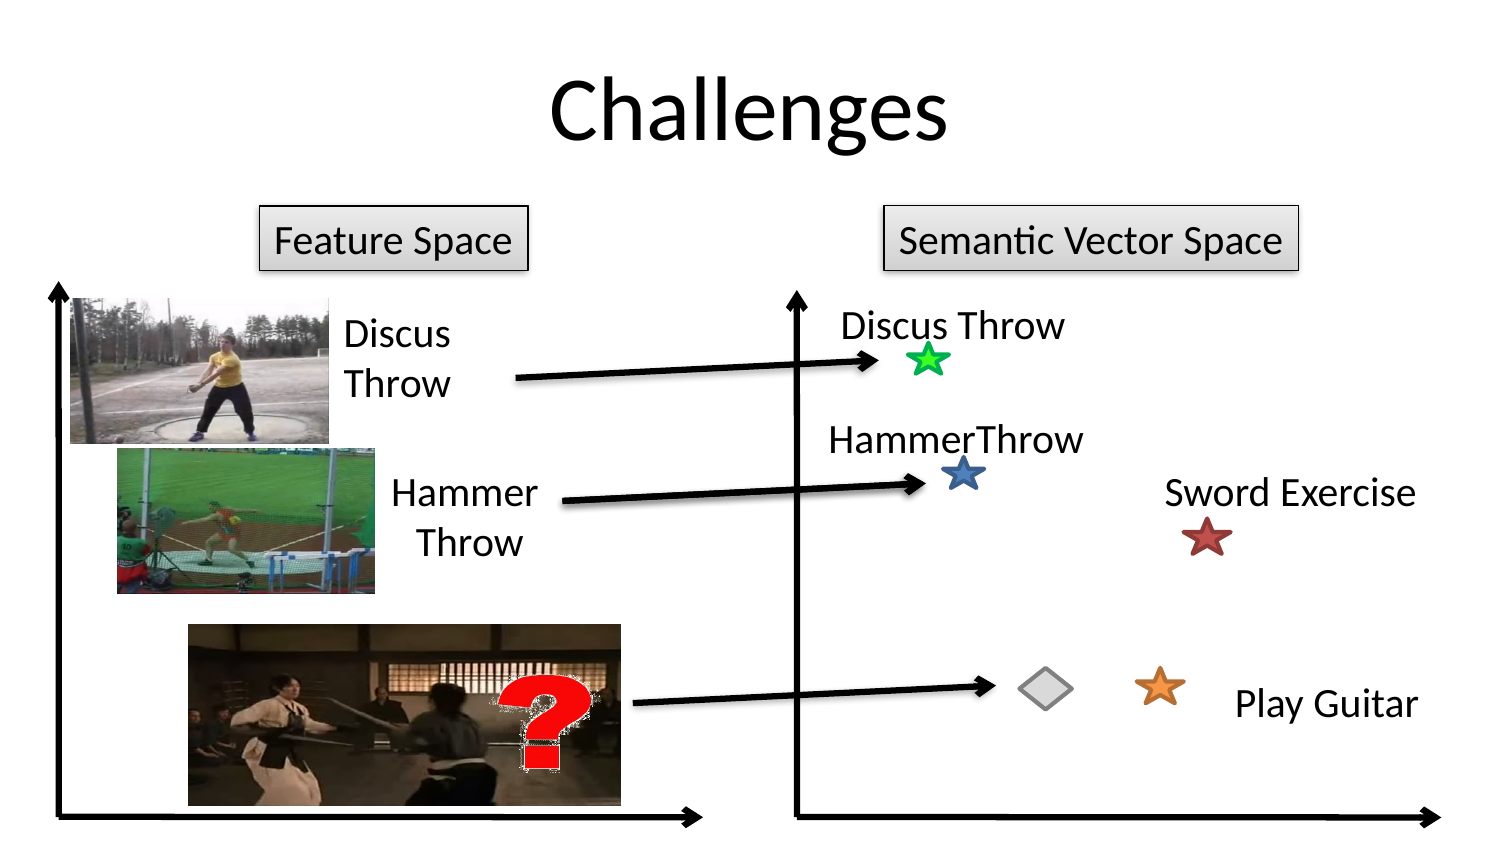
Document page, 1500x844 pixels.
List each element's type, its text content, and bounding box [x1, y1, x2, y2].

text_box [632, 685, 997, 704]
picture [468, 658, 621, 785]
title Challenges [75, 33, 1425, 175]
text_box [562, 483, 926, 502]
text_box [116, 447, 565, 594]
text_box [187, 623, 622, 807]
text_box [515, 360, 926, 502]
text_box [69, 298, 477, 445]
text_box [58, 205, 704, 818]
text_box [796, 205, 1442, 818]
